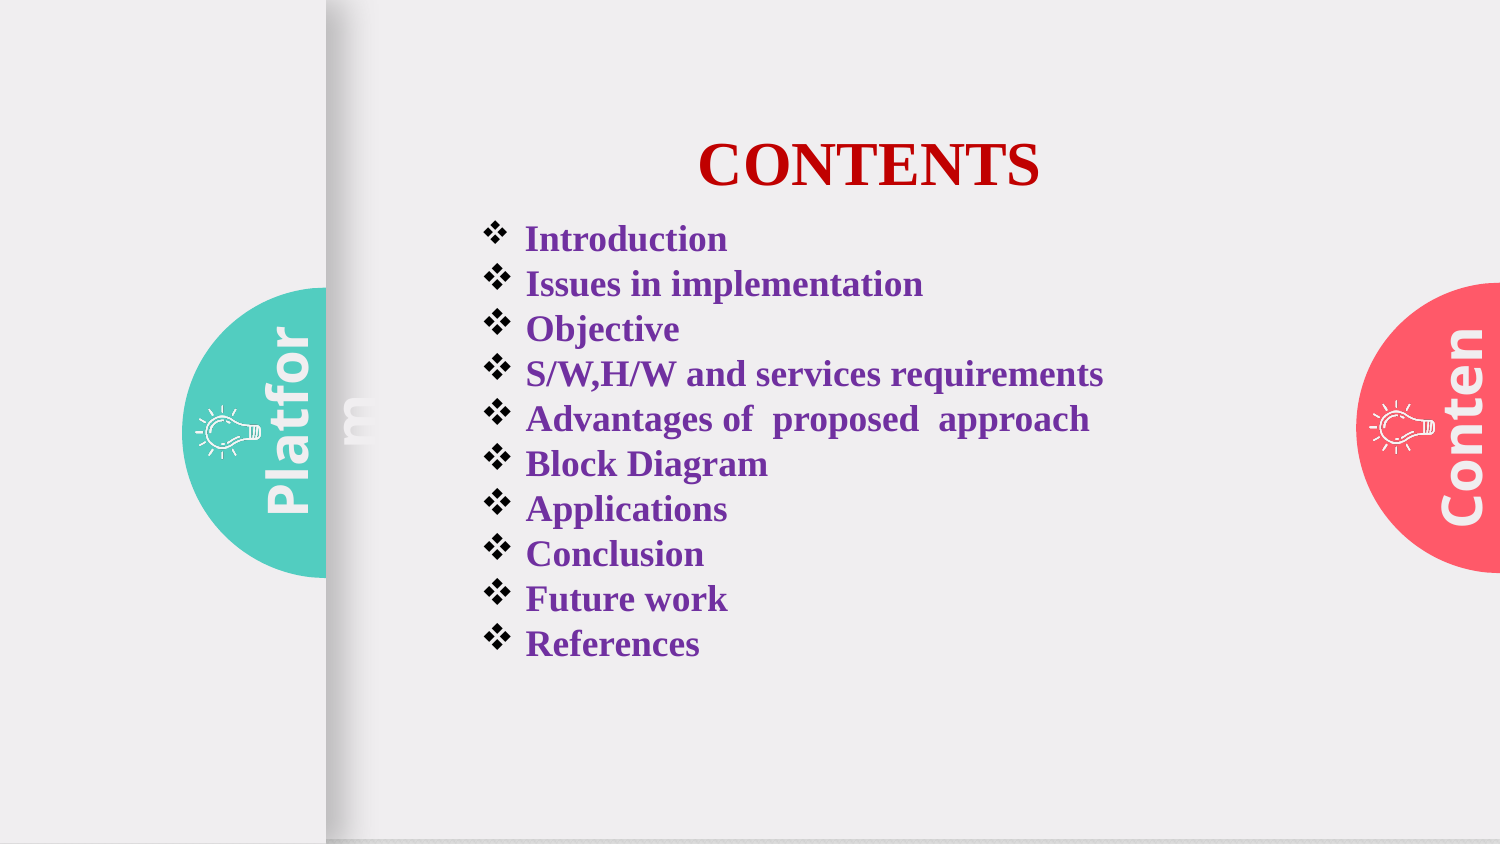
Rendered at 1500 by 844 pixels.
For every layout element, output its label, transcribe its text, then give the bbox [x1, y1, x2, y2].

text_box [0, 0, 328, 844]
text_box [329, 0, 1500, 840]
footer ADD A FOOTER [328, 1, 334, 840]
